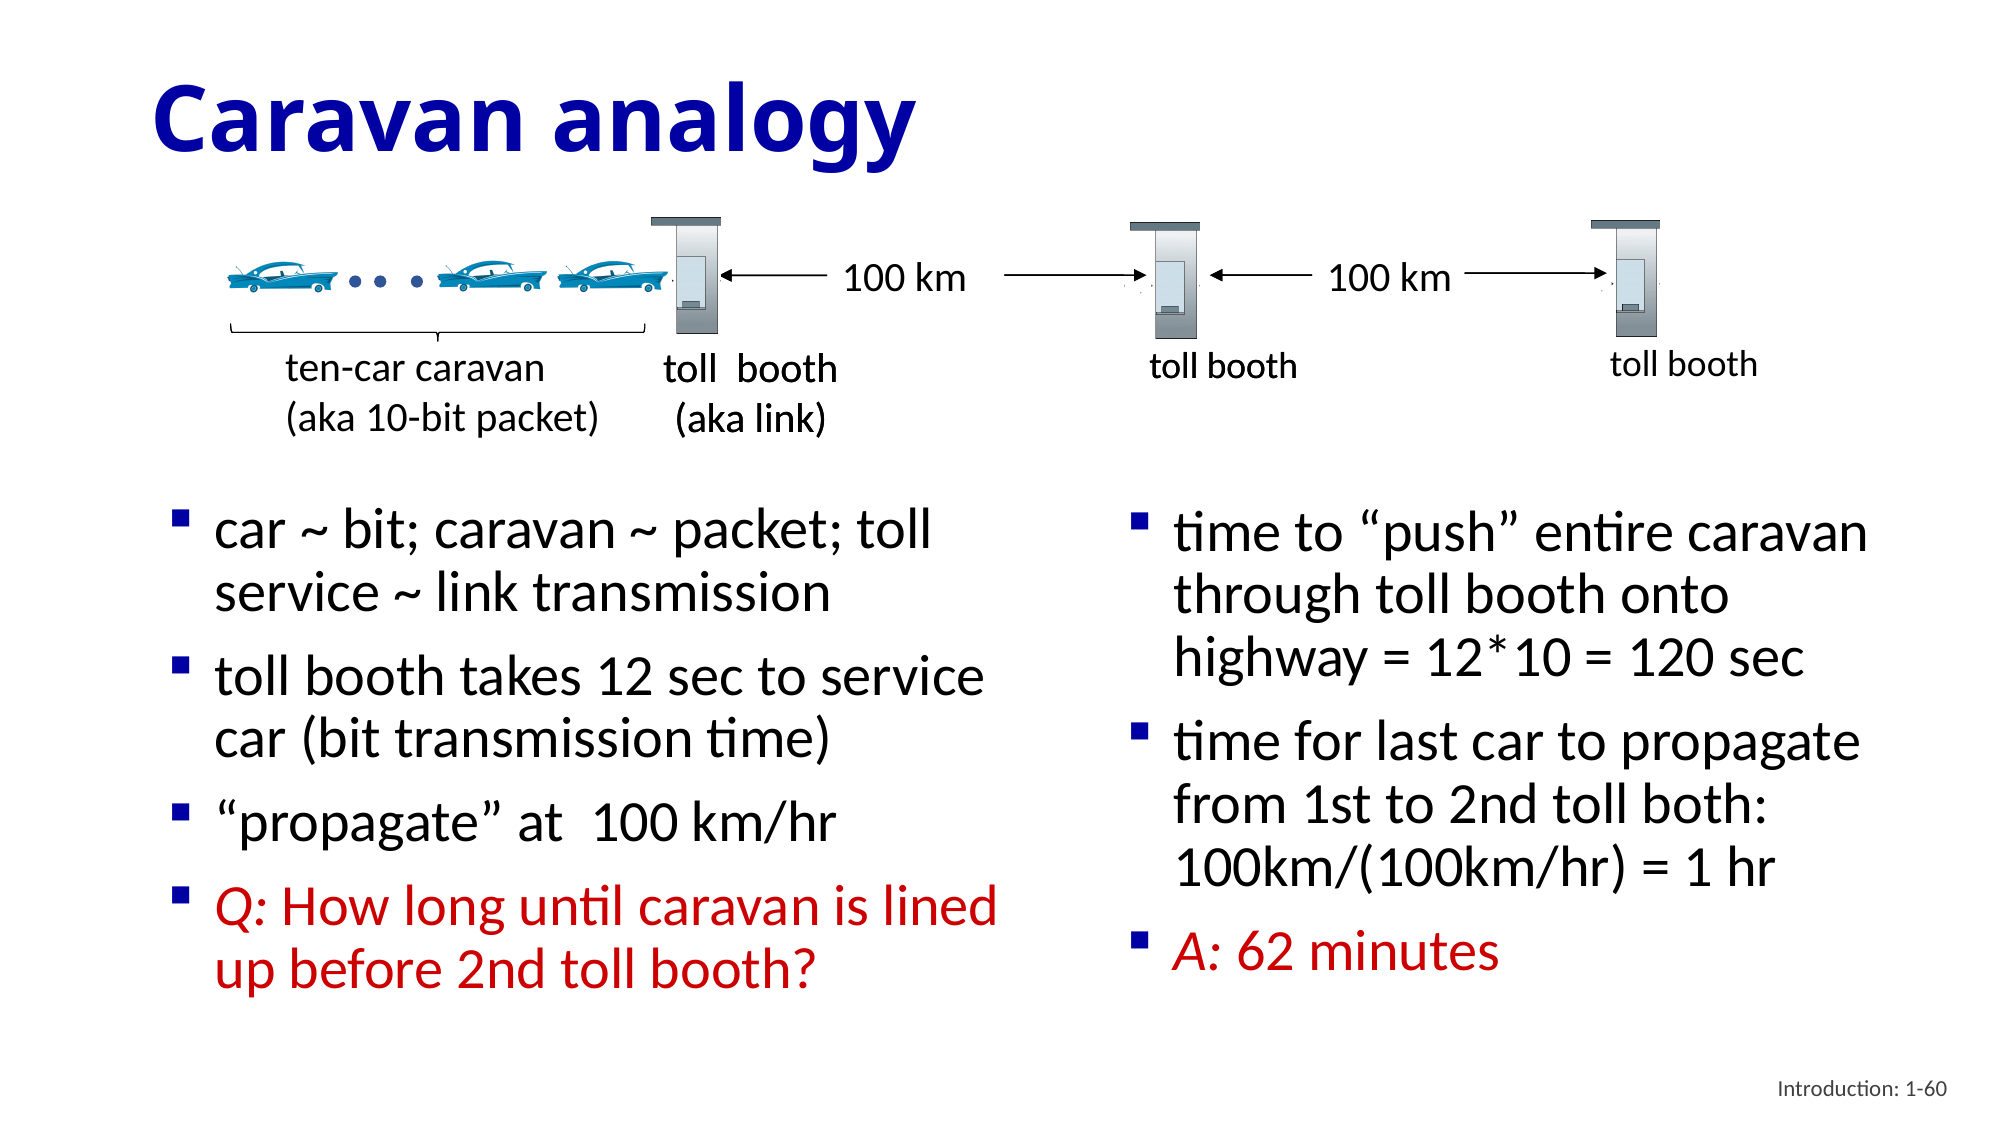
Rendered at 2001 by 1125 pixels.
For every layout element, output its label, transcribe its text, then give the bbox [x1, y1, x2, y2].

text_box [1584, 212, 1660, 341]
text_box 100 km [944, 242, 1005, 308]
slide_number Introduction: 1-60 [1512, 1056, 1963, 1117]
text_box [1124, 214, 1200, 343]
text_box [410, 275, 420, 288]
text_box [230, 323, 558, 342]
text_box ten-car caravan (aka 10-bit packet) [270, 333, 558, 448]
text_box car ~ bit; caravan ~ packet; toll service ~ link transmission toll booth takes 12 sec to service car (bit transmission time) “propagate” at 100 km/hr Q: How long until caravan is lined up before 2nd toll booth? [152, 490, 1035, 1036]
picture [420, 227, 685, 326]
picture [210, 228, 355, 326]
text_box [374, 275, 387, 288]
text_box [1509, 222, 1859, 392]
text_box 100 km [1399, 242, 1490, 308]
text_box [1049, 224, 1399, 394]
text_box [644, 210, 721, 338]
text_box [558, 224, 944, 450]
title Caravan analogy [135, 47, 1861, 195]
text_box time to “push” entire caravan through toll booth onto highway = 12*10 = 120 sec time for last car to propagate from 1st to 2nd toll both: 100km/(100km/hr) = 1 hr A: 62 minutes [1111, 493, 1912, 1046]
text_box [355, 275, 362, 288]
